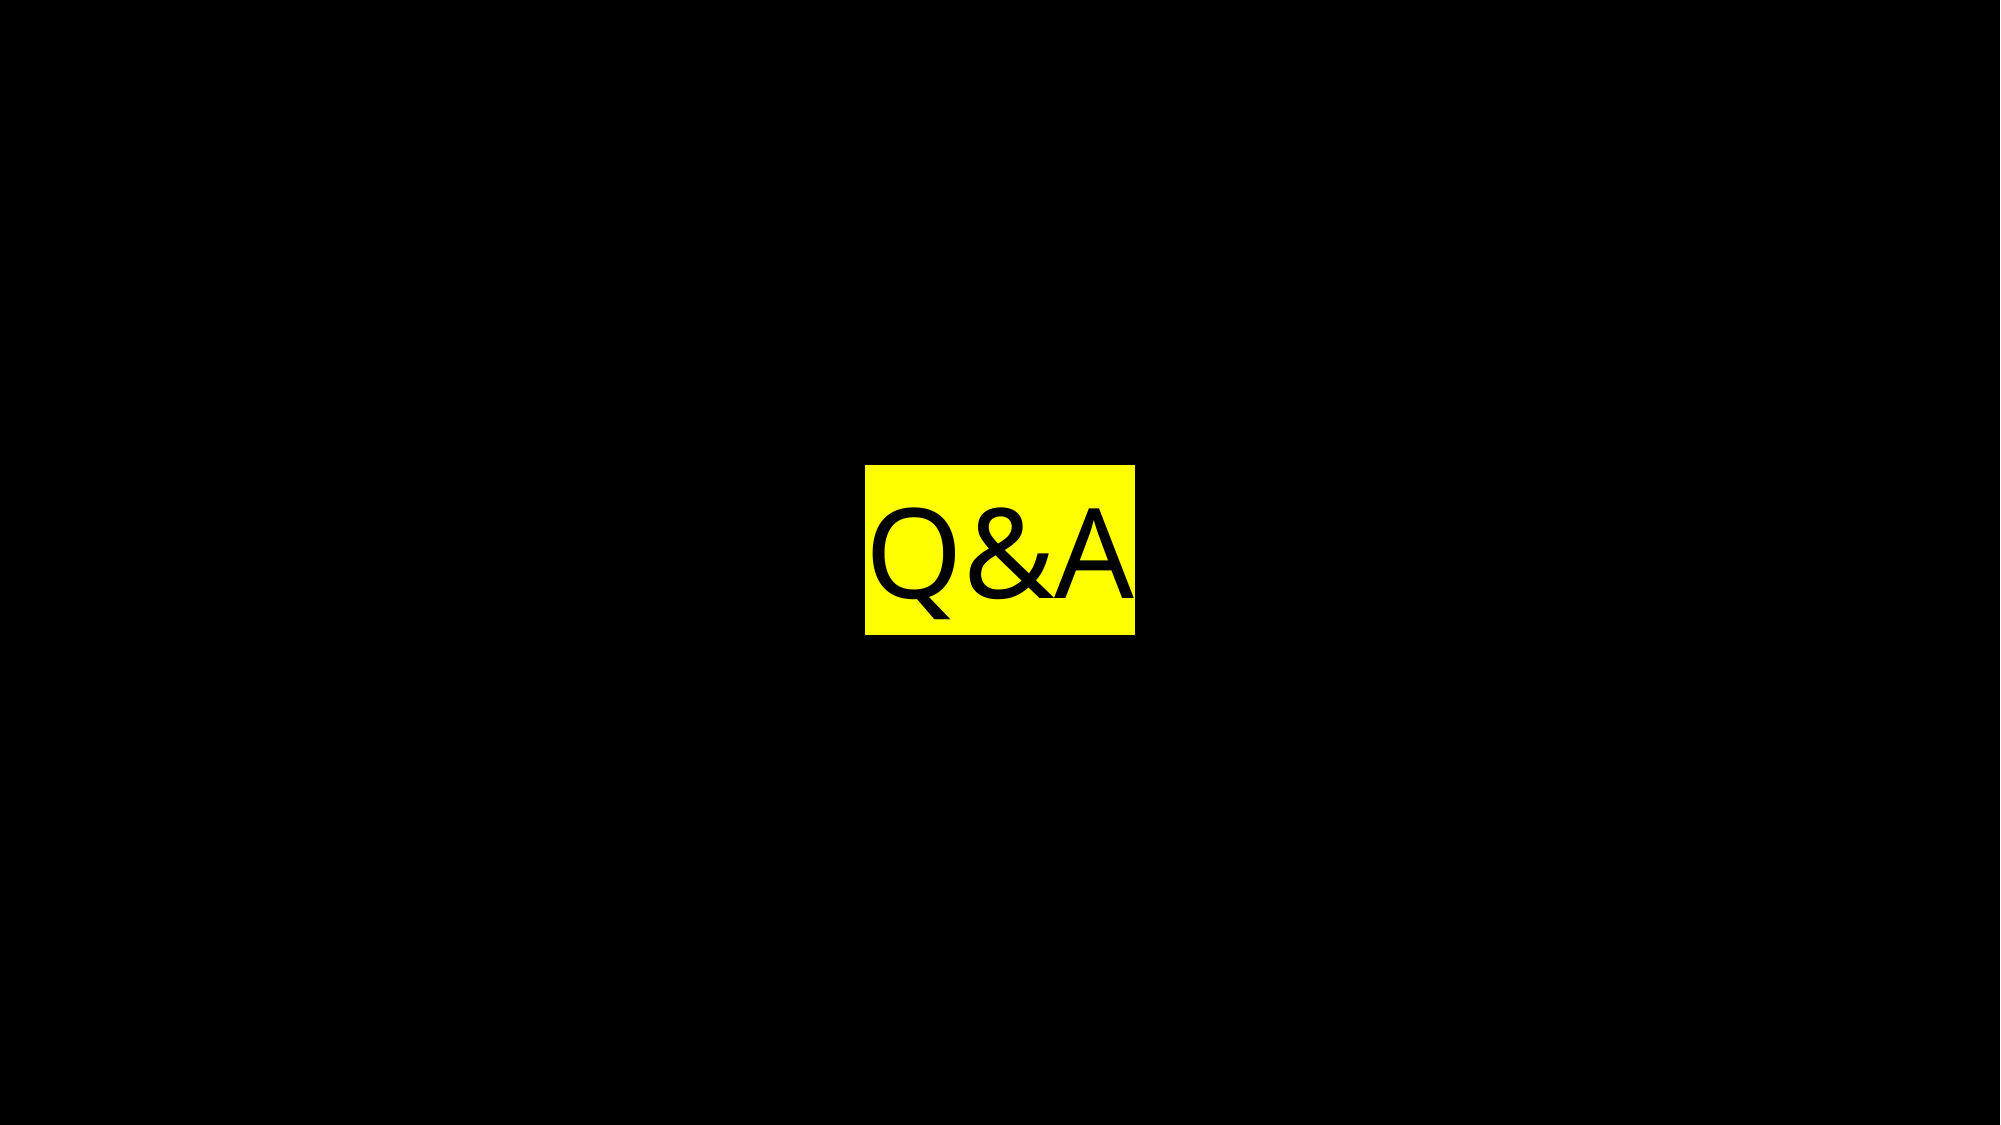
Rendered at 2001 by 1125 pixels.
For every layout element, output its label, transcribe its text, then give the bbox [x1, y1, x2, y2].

title Q&A [137, 59, 1863, 1057]
